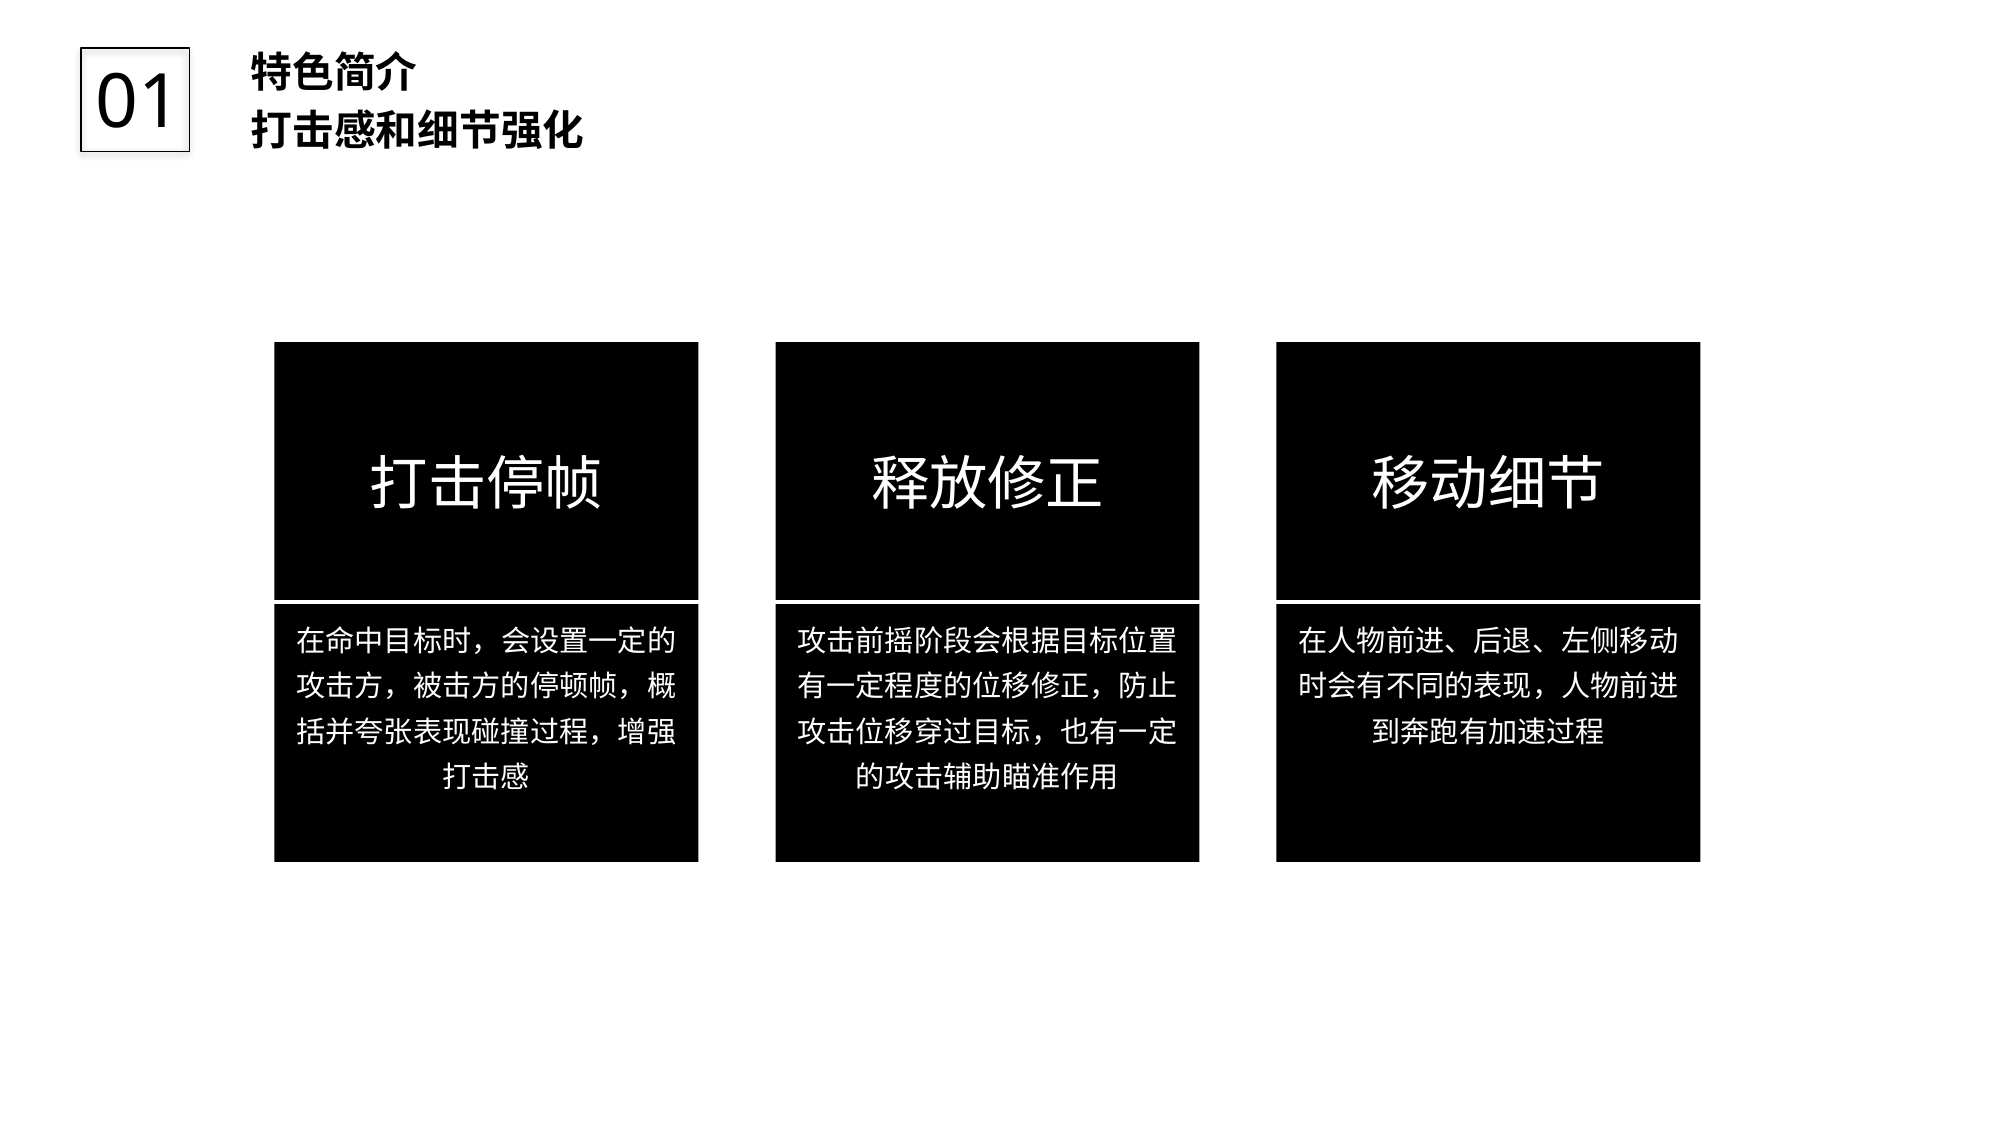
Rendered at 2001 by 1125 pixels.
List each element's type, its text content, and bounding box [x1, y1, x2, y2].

text_box 释放修正 [773, 340, 1201, 602]
text_box 移动细节 [1274, 340, 1702, 602]
list 特色简介 打击感和细节强化 [235, 38, 1246, 162]
text_box 打击停帧 [272, 340, 700, 602]
text_box 在命中目标时，会设置一定的攻击方，被击方的停顿帧，概括并夸张表现碰撞过程，增强打击感 [272, 602, 700, 864]
text_box 在人物前进、后退、左侧移动时会有不同的表现，人物前进到奔跑有加速过程 [1274, 602, 1702, 864]
text_box 攻击前摇阶段会根据目标位置有一定程度的位移修正，防止攻击位移穿过目标，也有一定的攻击辅助瞄准作用 [773, 602, 1201, 864]
list 01 [73, 44, 205, 157]
